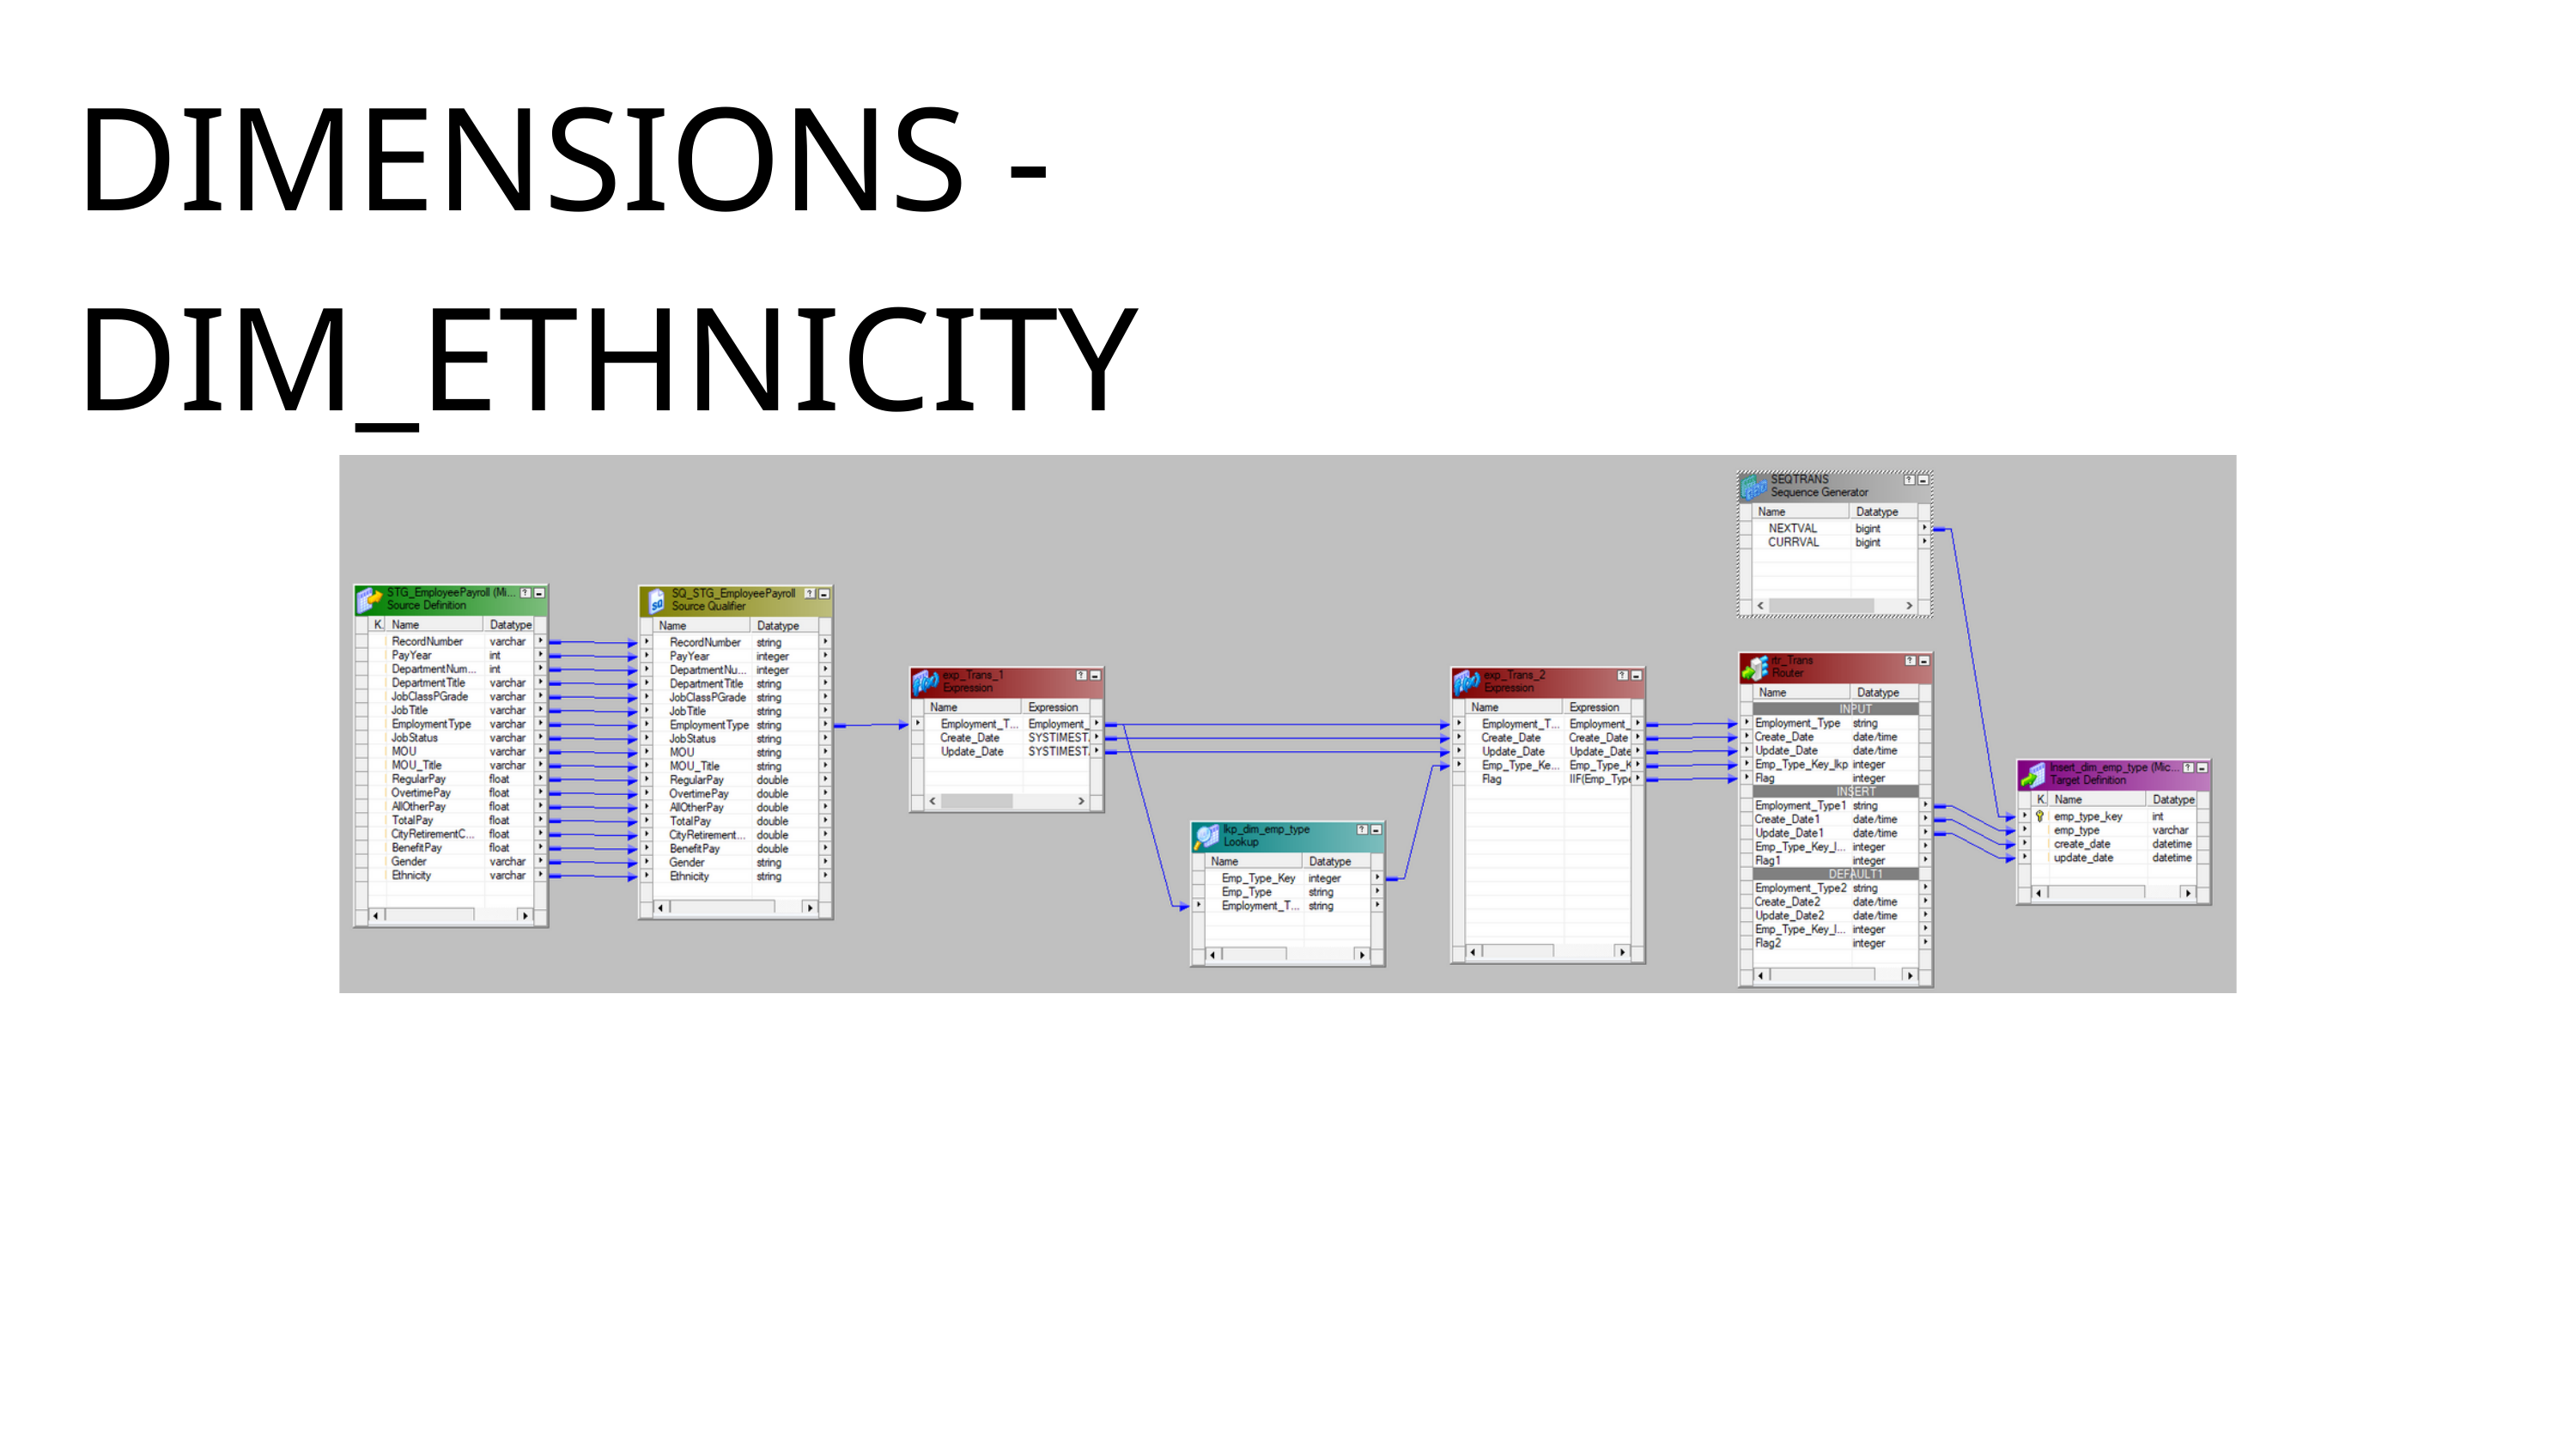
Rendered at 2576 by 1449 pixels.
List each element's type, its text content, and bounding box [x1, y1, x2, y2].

text_box DIMENSIONS - DIM_ETHNICITY [74, 39, 1948, 440]
text_box [339, 455, 2237, 994]
